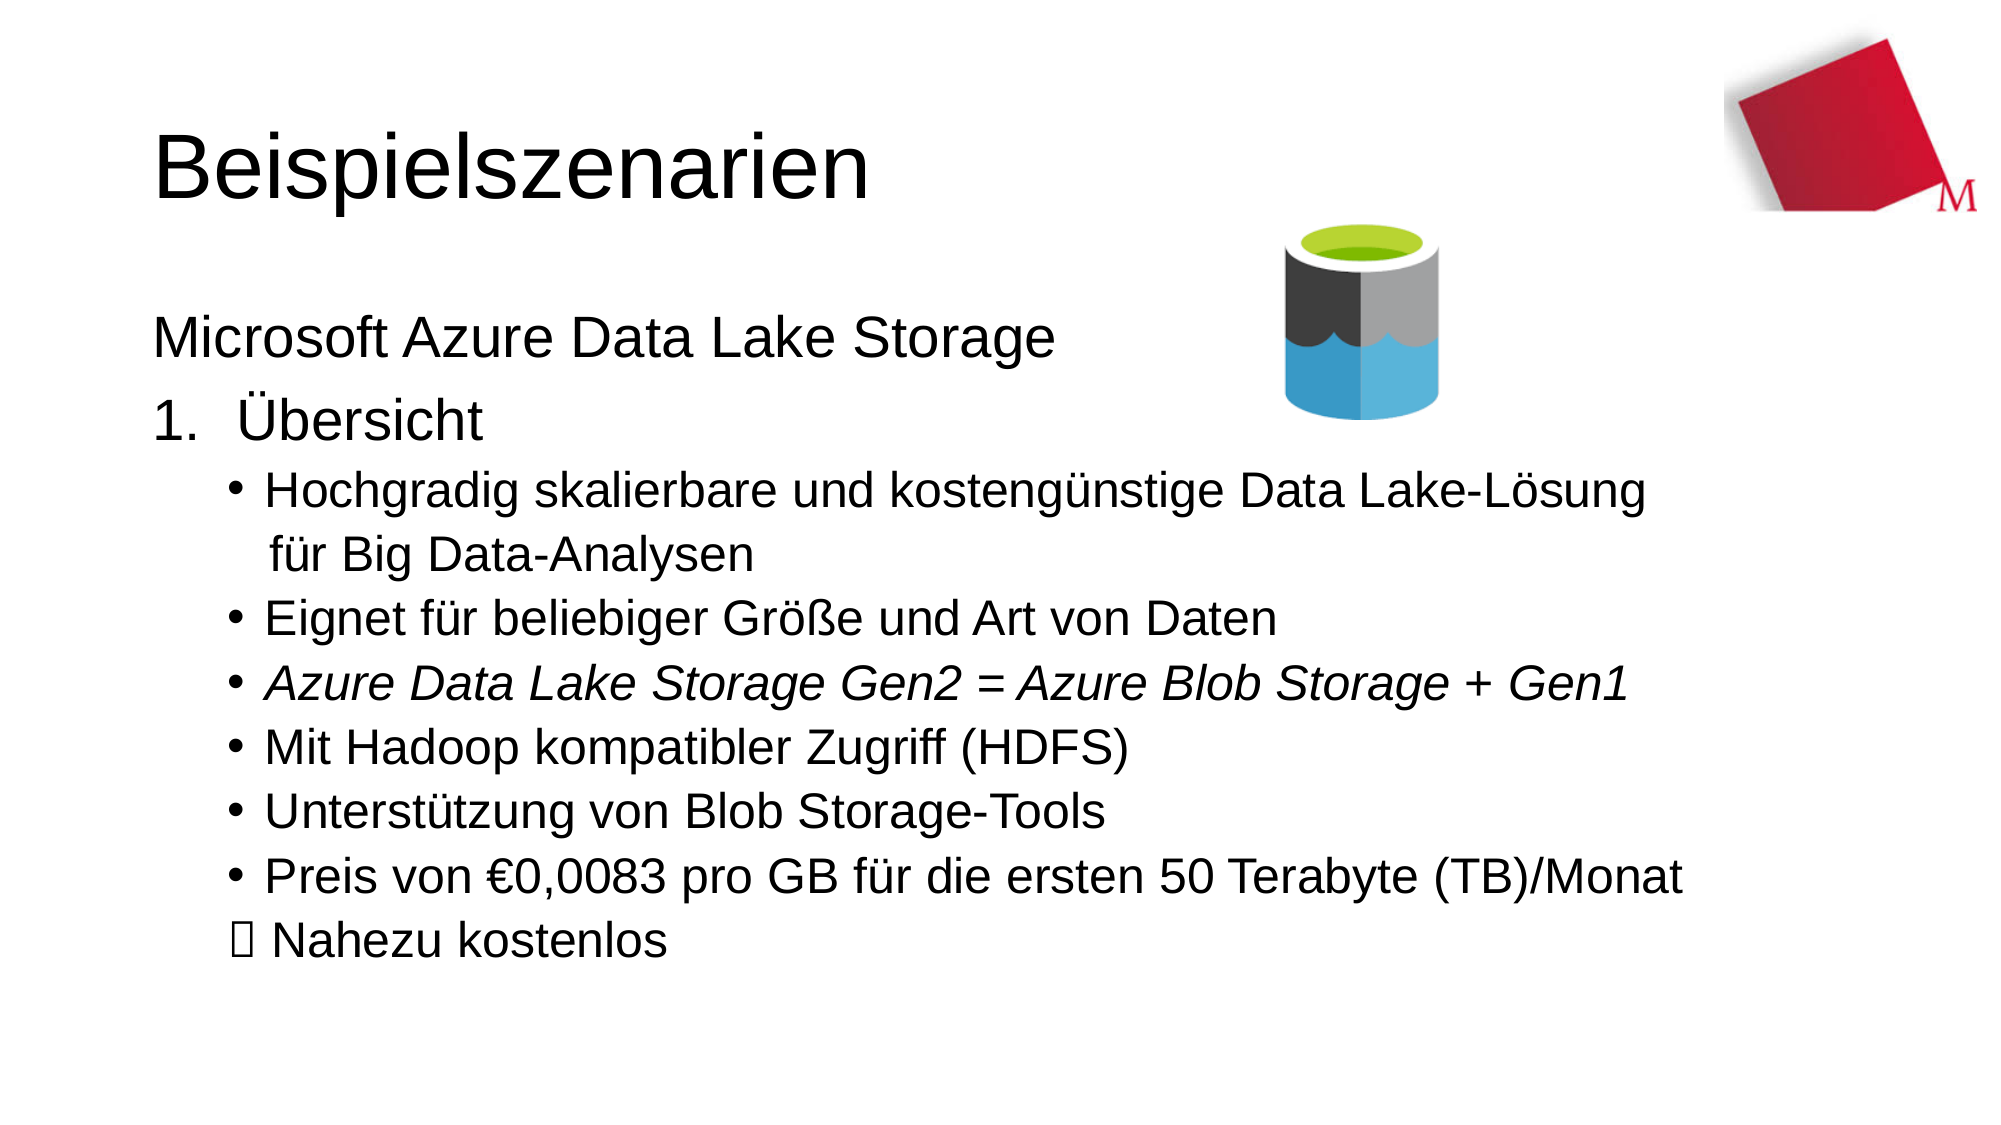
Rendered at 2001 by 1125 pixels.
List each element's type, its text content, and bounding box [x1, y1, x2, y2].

picture [1169, 217, 1555, 420]
picture [1724, 6, 1977, 259]
title Beispielszenarien [137, 59, 1863, 278]
list Microsoft Azure Data Lake Storage Übersicht Hochgradig skalierbare und kostengünstige Data Lake-Lösung für Big Data-Analysen Eignet für beliebiger Größe und Art von Daten Azure Data Lake Storage Gen2 = Azure Blob Storage + Gen1 Mit Hadoop kompatibler Zugriff (HDFS) Unterstützung von Blob Storage-Tools Preis von €0,0083 pro GB für die ersten 50 Terabyte (TB)/Monat  Nahezu kostenlos [137, 299, 1863, 1014]
